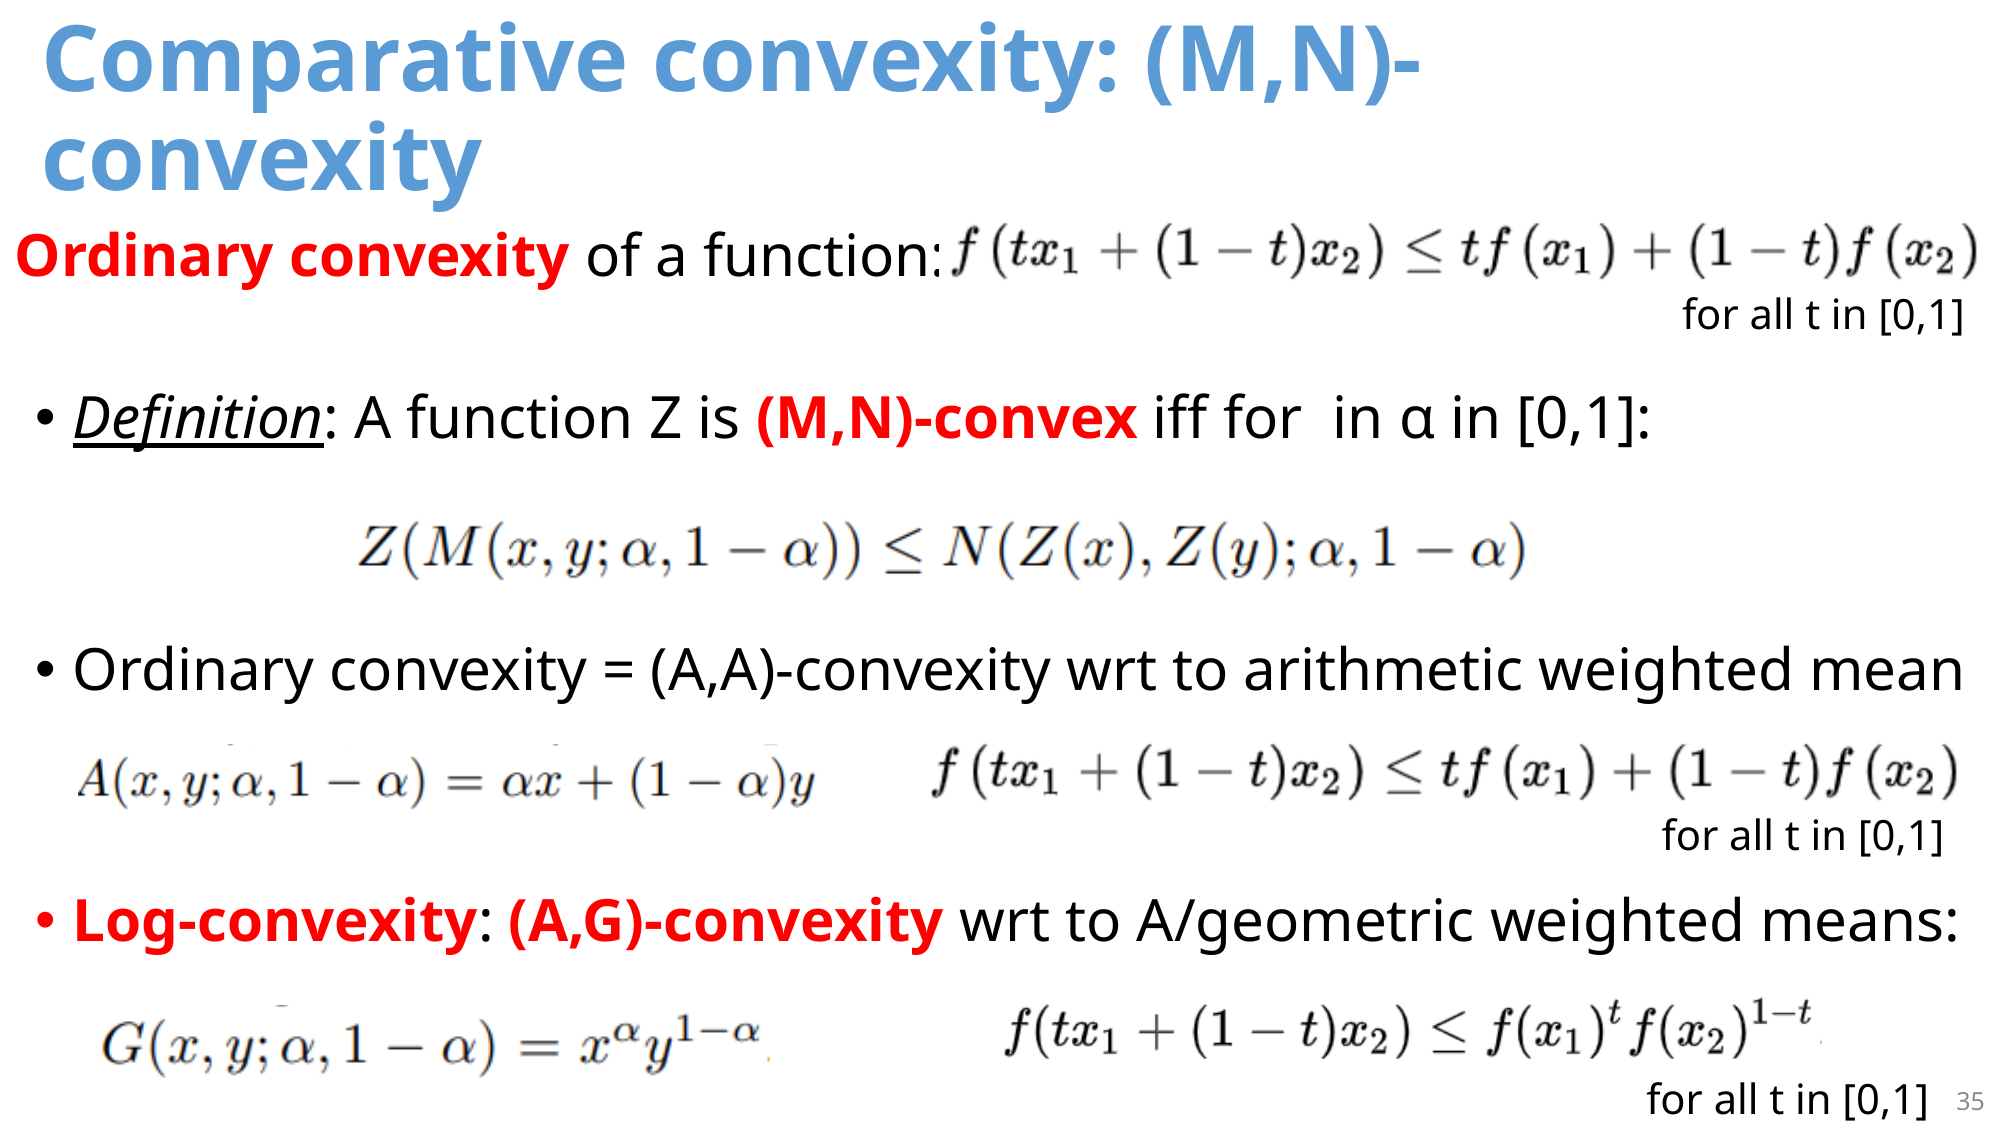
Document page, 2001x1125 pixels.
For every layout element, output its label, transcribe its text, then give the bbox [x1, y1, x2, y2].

picture [939, 204, 2000, 307]
picture [335, 500, 1535, 605]
picture [78, 744, 824, 827]
text_box for all t in [0,1] [1667, 307, 1981, 345]
slide_number 35 [1848, 1072, 2000, 1125]
list Definition: A function Z is (M,N)-convex iff for in α in [0,1]: Ordinary convexity = (A,A)-convexity wrt to arithmetic weighted mean Log-convexity: (A,G)-convexity wrt to A/geometric weighted means: [20, 381, 1991, 1095]
picture [95, 1005, 770, 1095]
text_box Ordinary convexity of a function: [0, 210, 939, 296]
picture [919, 725, 1980, 828]
text_box for all t in [0,1] [1646, 828, 1960, 866]
picture [999, 994, 1822, 1089]
text_box for all t in [0,1] [1631, 1065, 1945, 1125]
title Comparative convexity: (M,N)-convexity [26, 2, 1854, 210]
